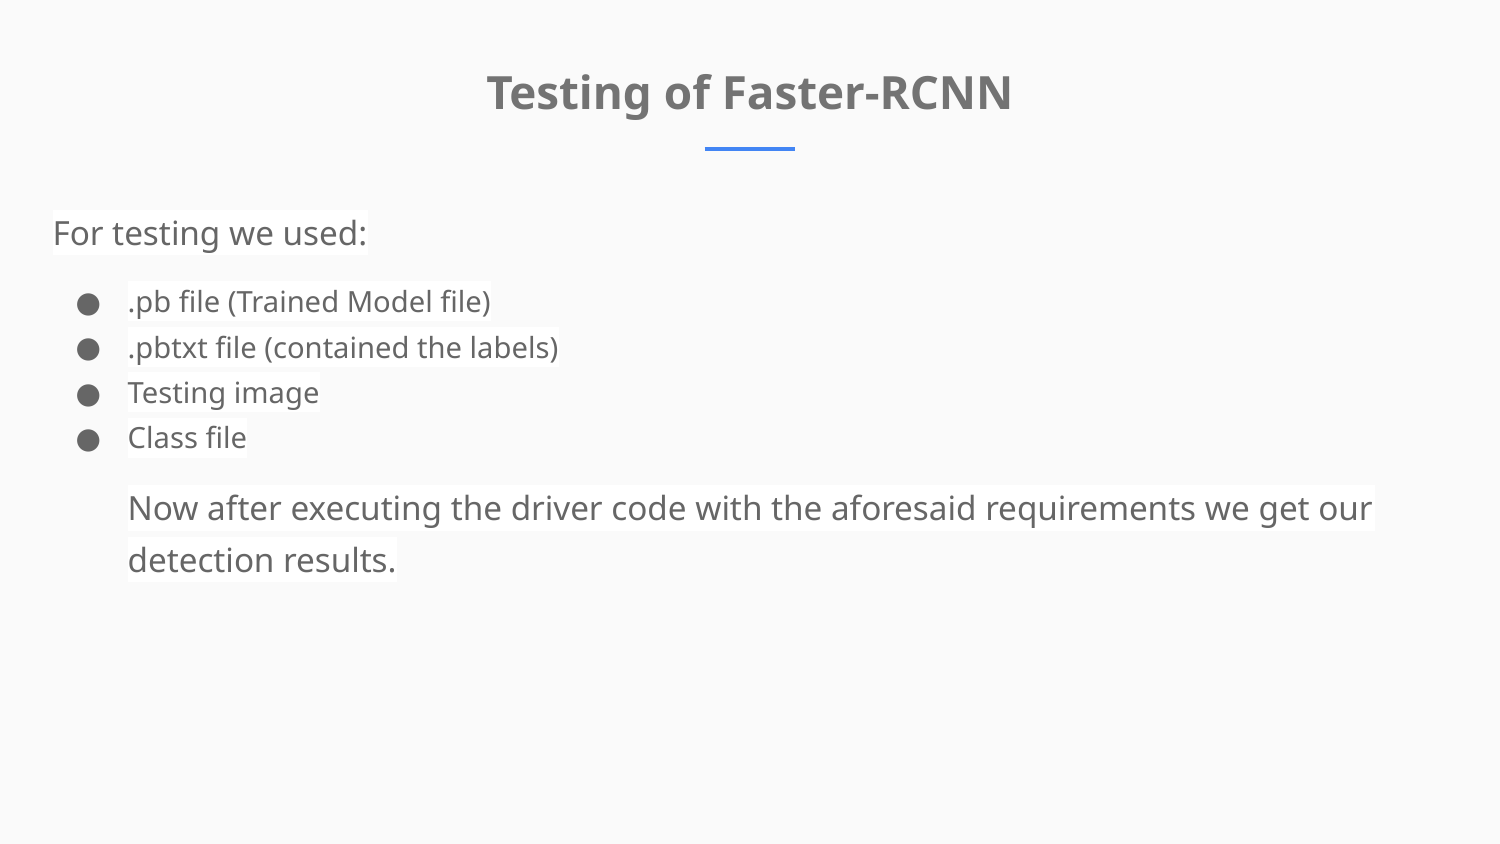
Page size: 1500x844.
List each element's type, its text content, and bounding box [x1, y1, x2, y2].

title Testing of Faster-RCNN [126, 28, 1374, 154]
list For testing we used: .pb file (Trained Model file) .pbtxt file (contained the labels) Testing image Class file Now after executing the driver code with the aforesaid requirements we get our detection results. [37, 185, 1463, 825]
